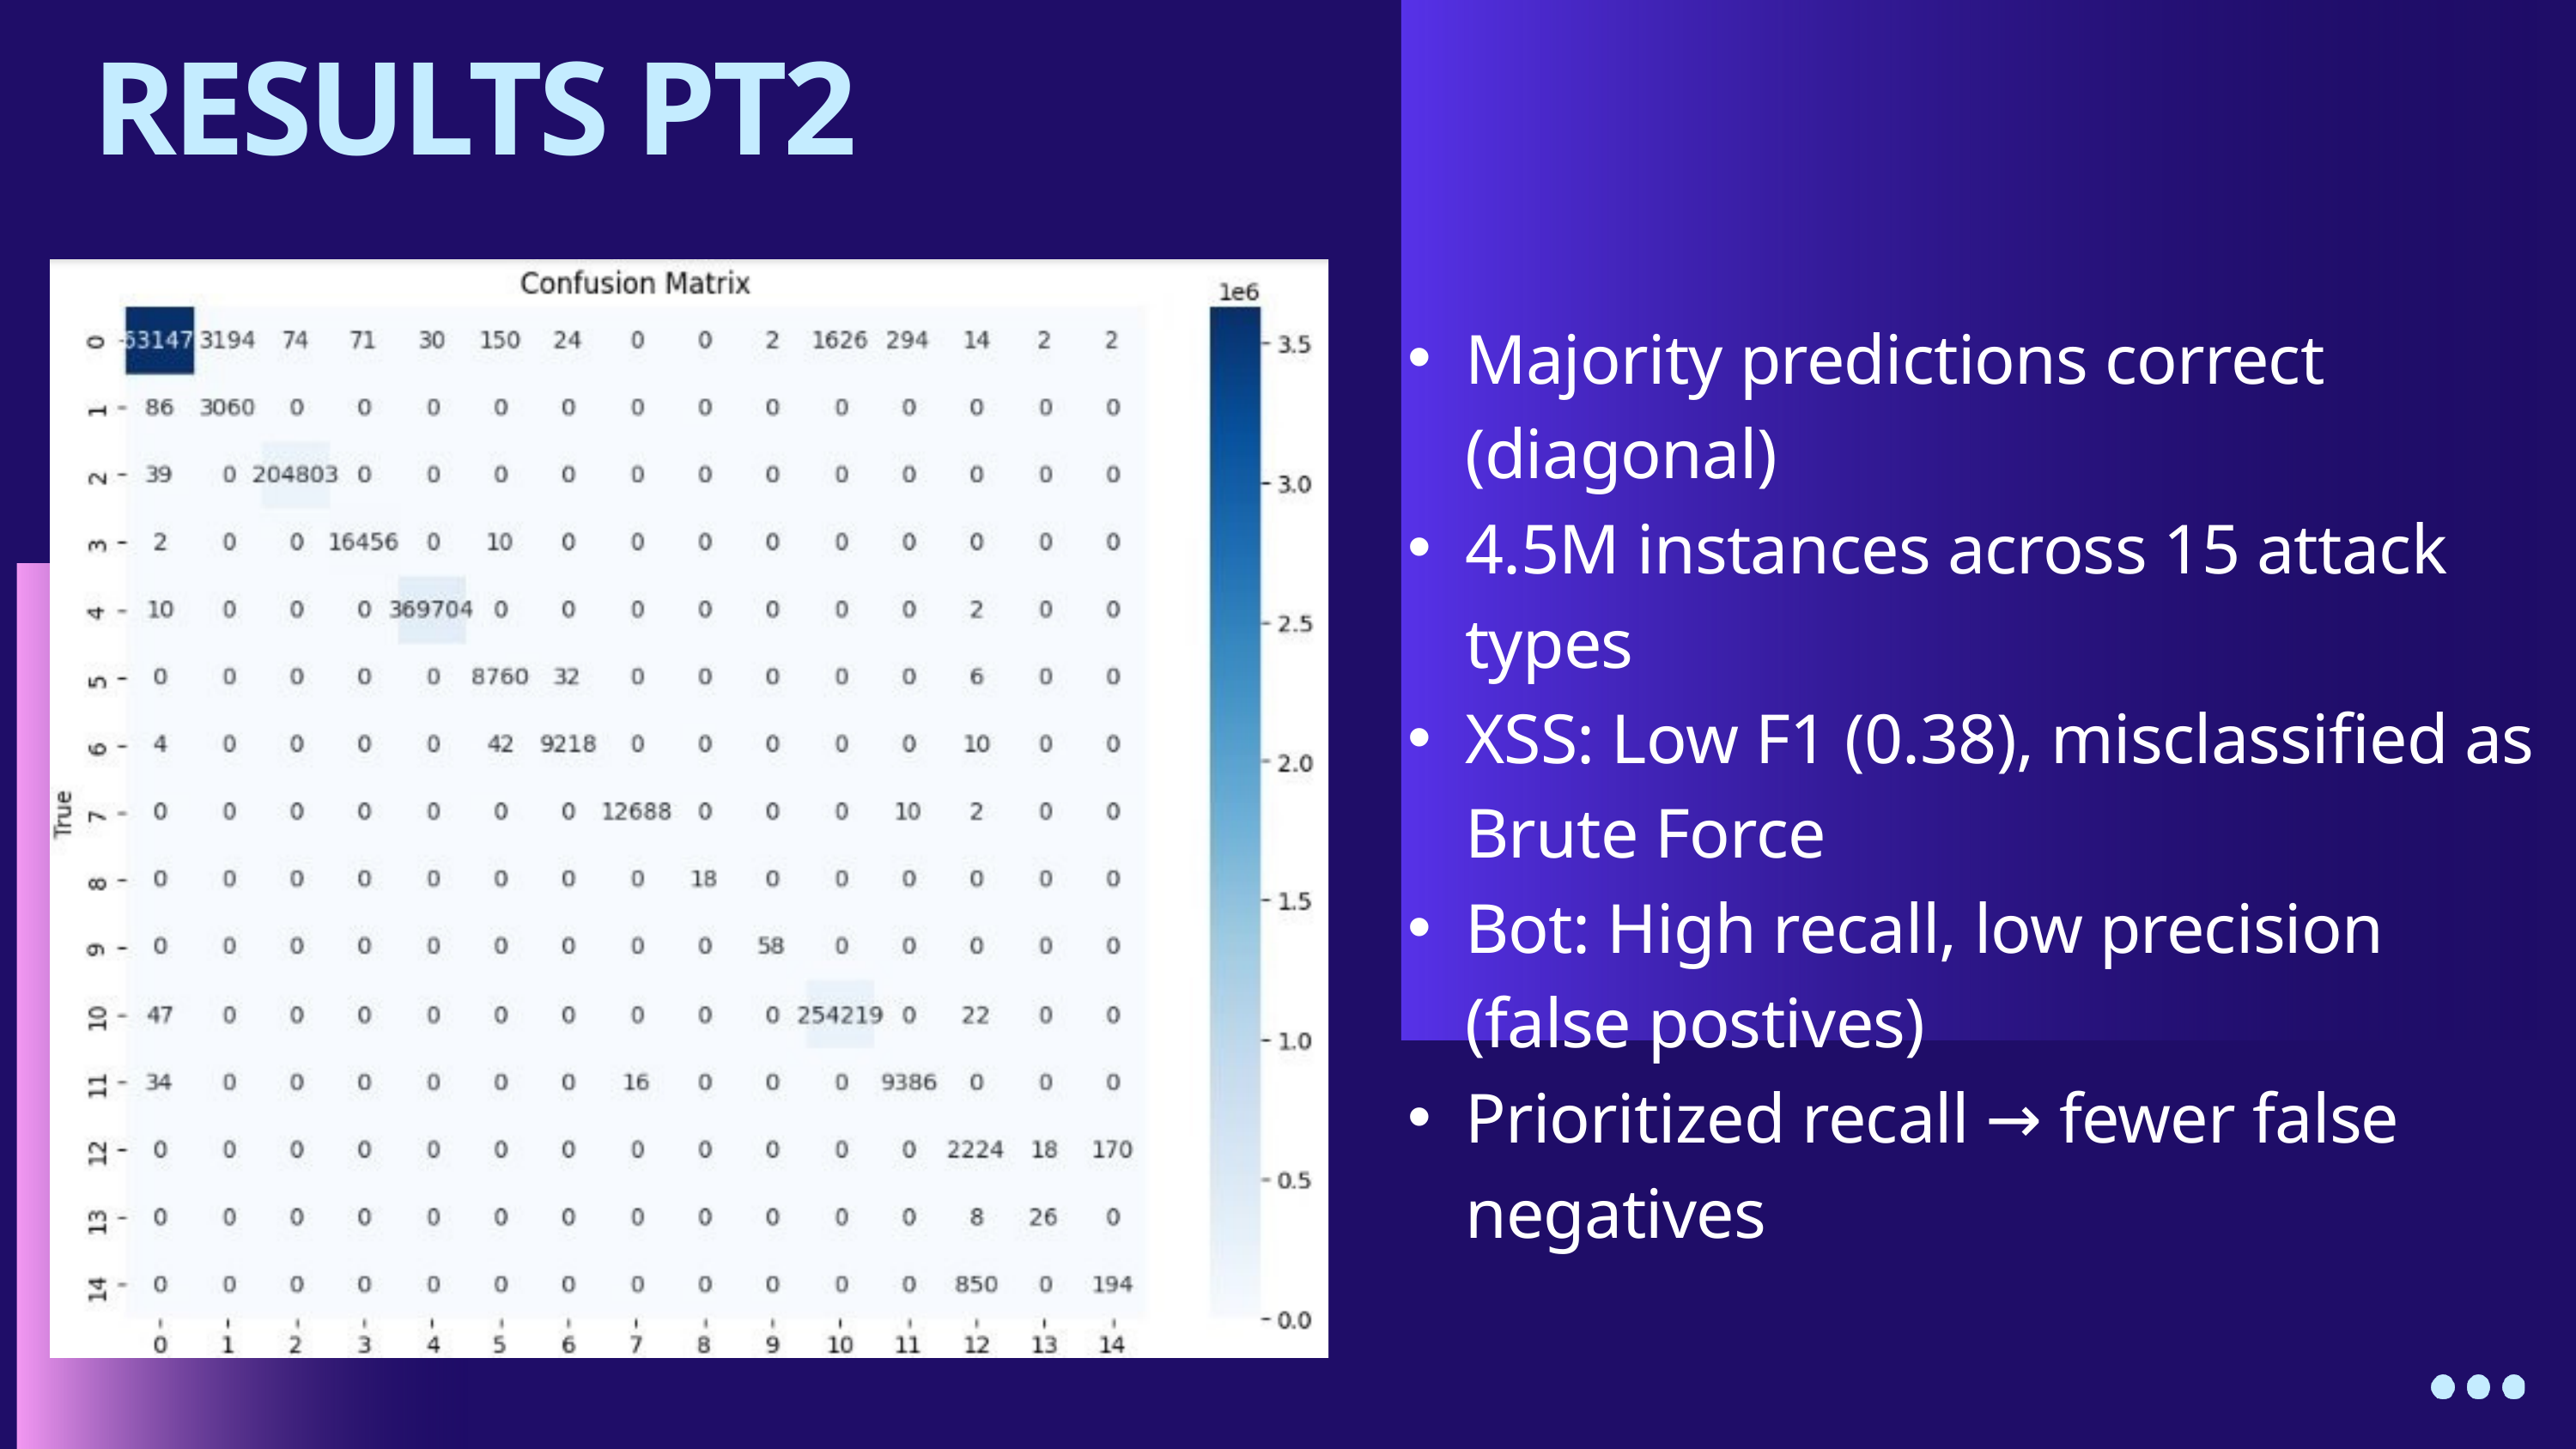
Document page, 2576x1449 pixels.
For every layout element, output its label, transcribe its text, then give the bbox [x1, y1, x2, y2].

text_box [2431, 1374, 2525, 1399]
text_box [50, 259, 1329, 1358]
text_box Majority predictions correct (diagonal) 4.5M instances across 15 attack types XSS: Low F1 (0.38), misclassified as Brute Force Bot: High recall, low precision (false postives) Prioritized recall → fewer false negatives [1349, 302, 2558, 1252]
text_box [16, 563, 469, 1449]
text_box [1400, 0, 2541, 302]
text_box RESULTS PT2 [92, 82, 1236, 181]
